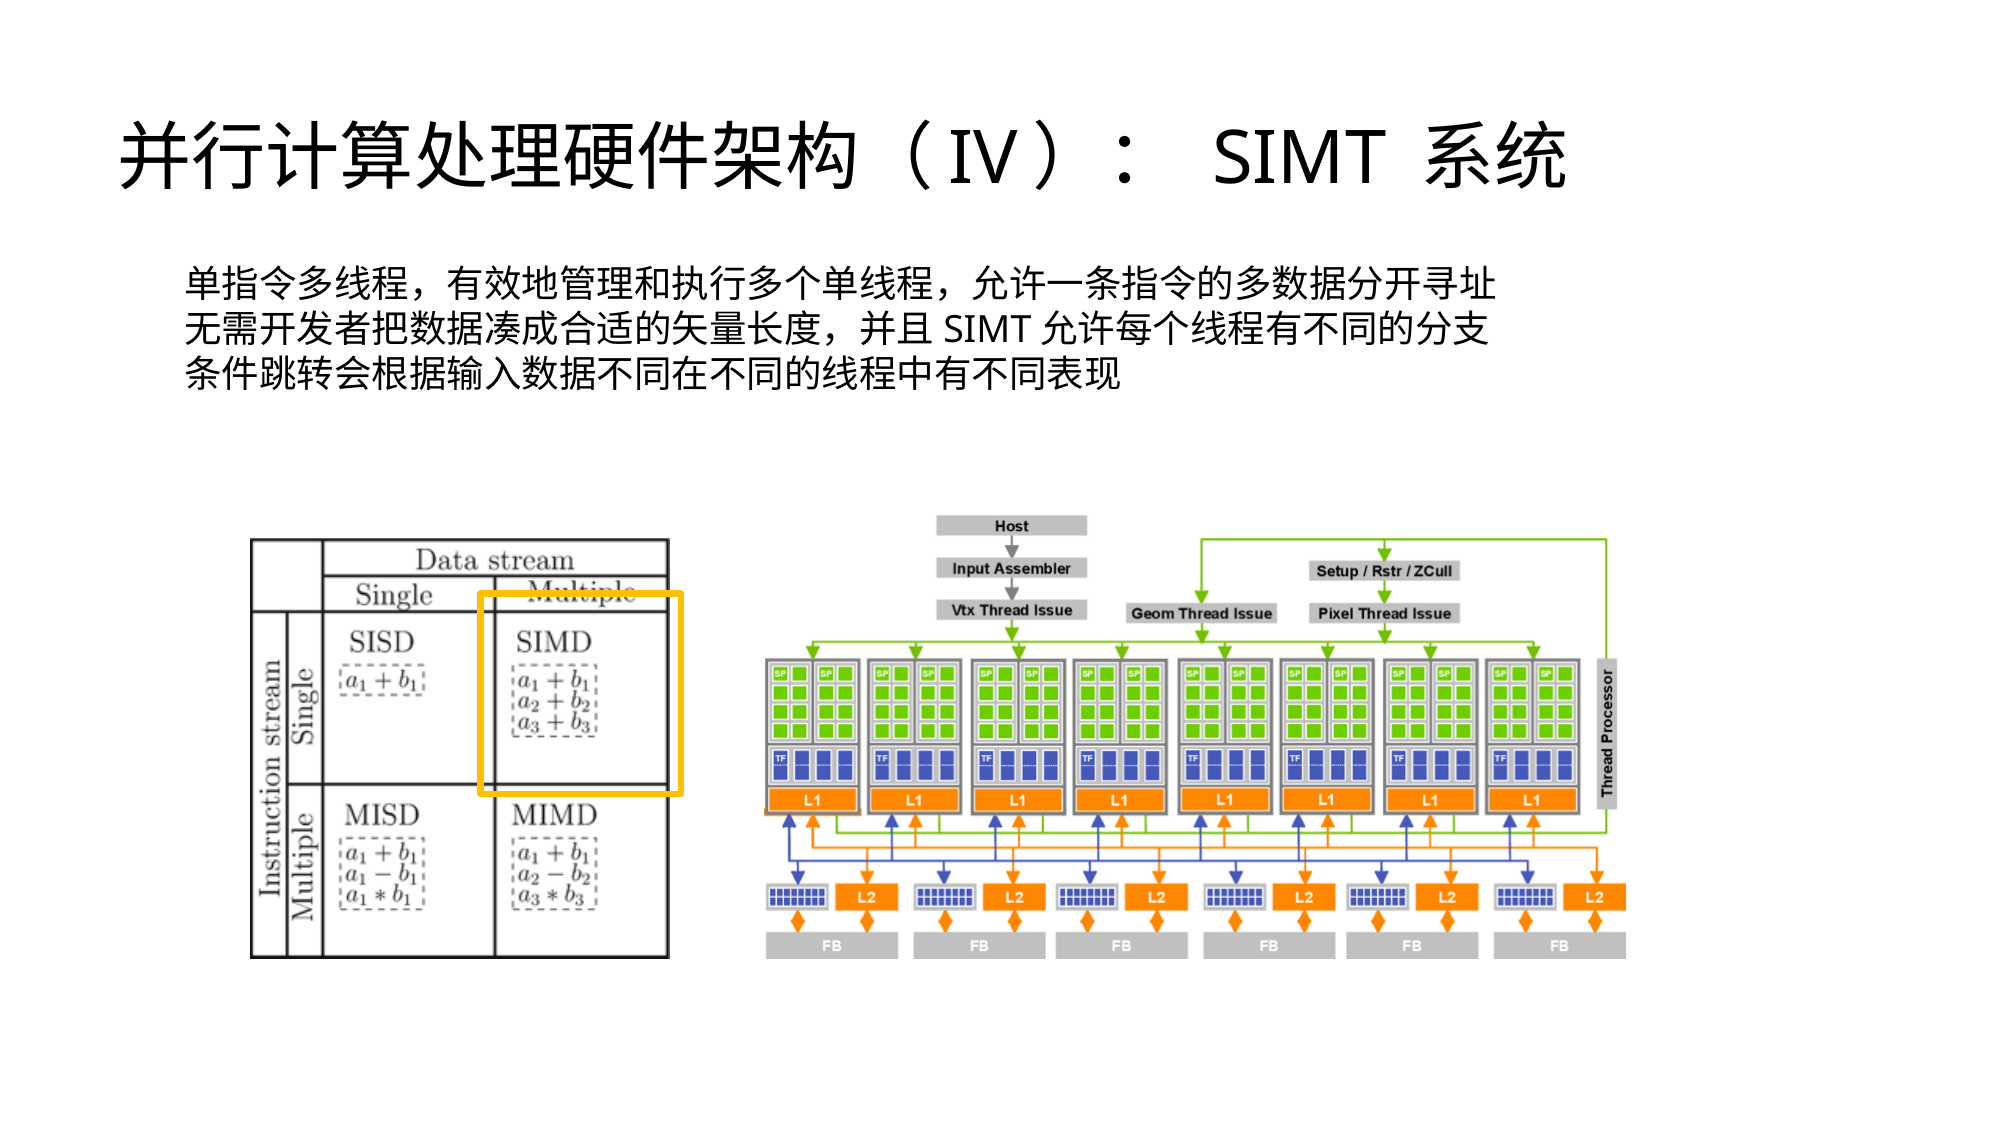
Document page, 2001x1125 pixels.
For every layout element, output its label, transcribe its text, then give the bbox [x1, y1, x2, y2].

text_box [670, 593, 682, 795]
title 并行计算处理硬件架构（IV）： SIMT 系统 [102, 111, 1901, 209]
text_box 单指令多线程，有效地管理和执行多个单线程，允许一条指令的多数据分开寻址 无需开发者把数据凑成合适的矢量长度，并且SIMT允许每个线程有不同的分支 条件跳转会根据输入数据不同在不同的线程中有不同表现 [169, 252, 1777, 402]
picture [250, 538, 670, 959]
picture [764, 514, 1627, 959]
